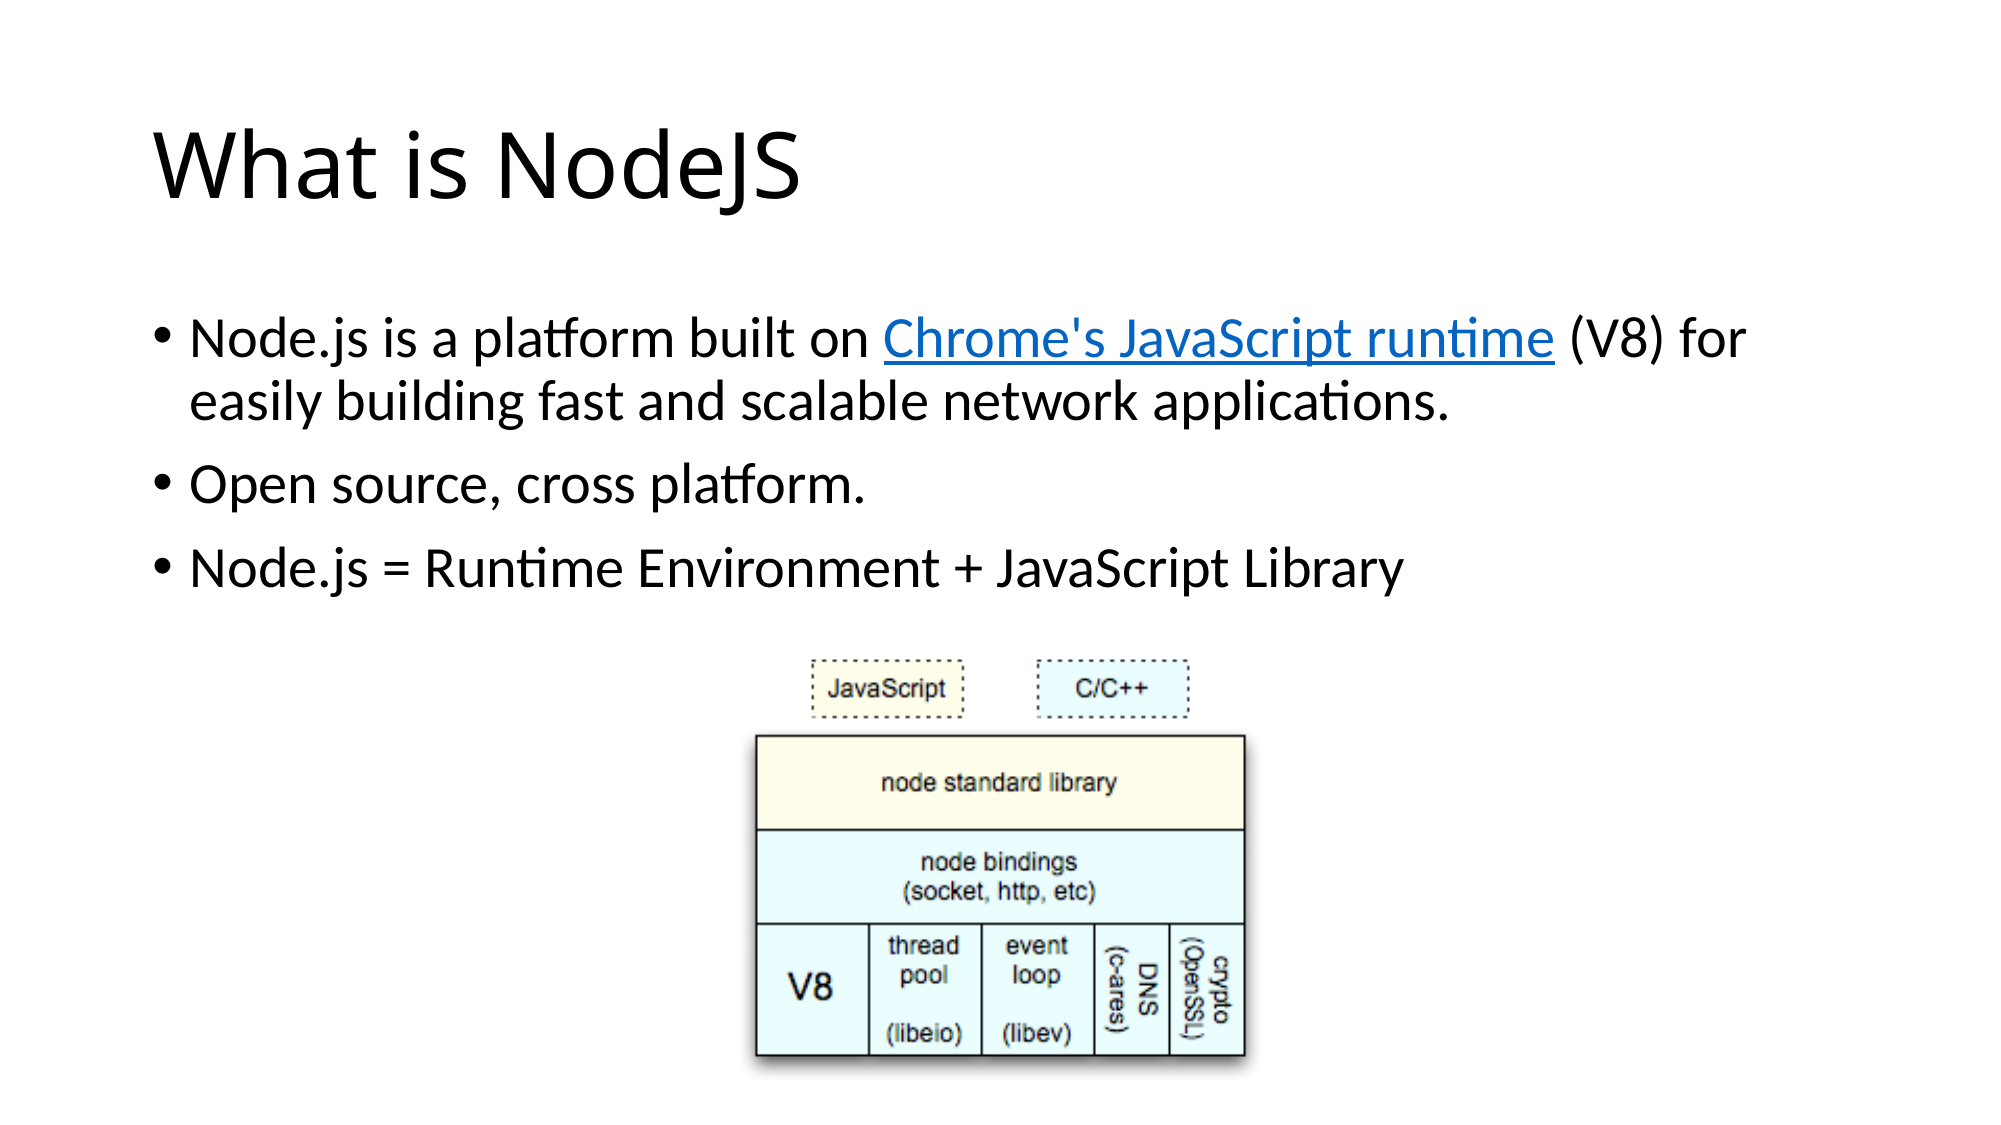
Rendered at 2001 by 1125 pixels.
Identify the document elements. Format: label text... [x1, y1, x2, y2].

picture [735, 656, 1265, 1080]
list Node.js is a platform built on Chrome's JavaScript runtime (V8) for easily building fast and scalable network applications. Open source, cross platform. Node.js = Runtime Environment + JavaScript Library [137, 299, 1863, 1014]
title What is NodeJS [137, 59, 1863, 278]
